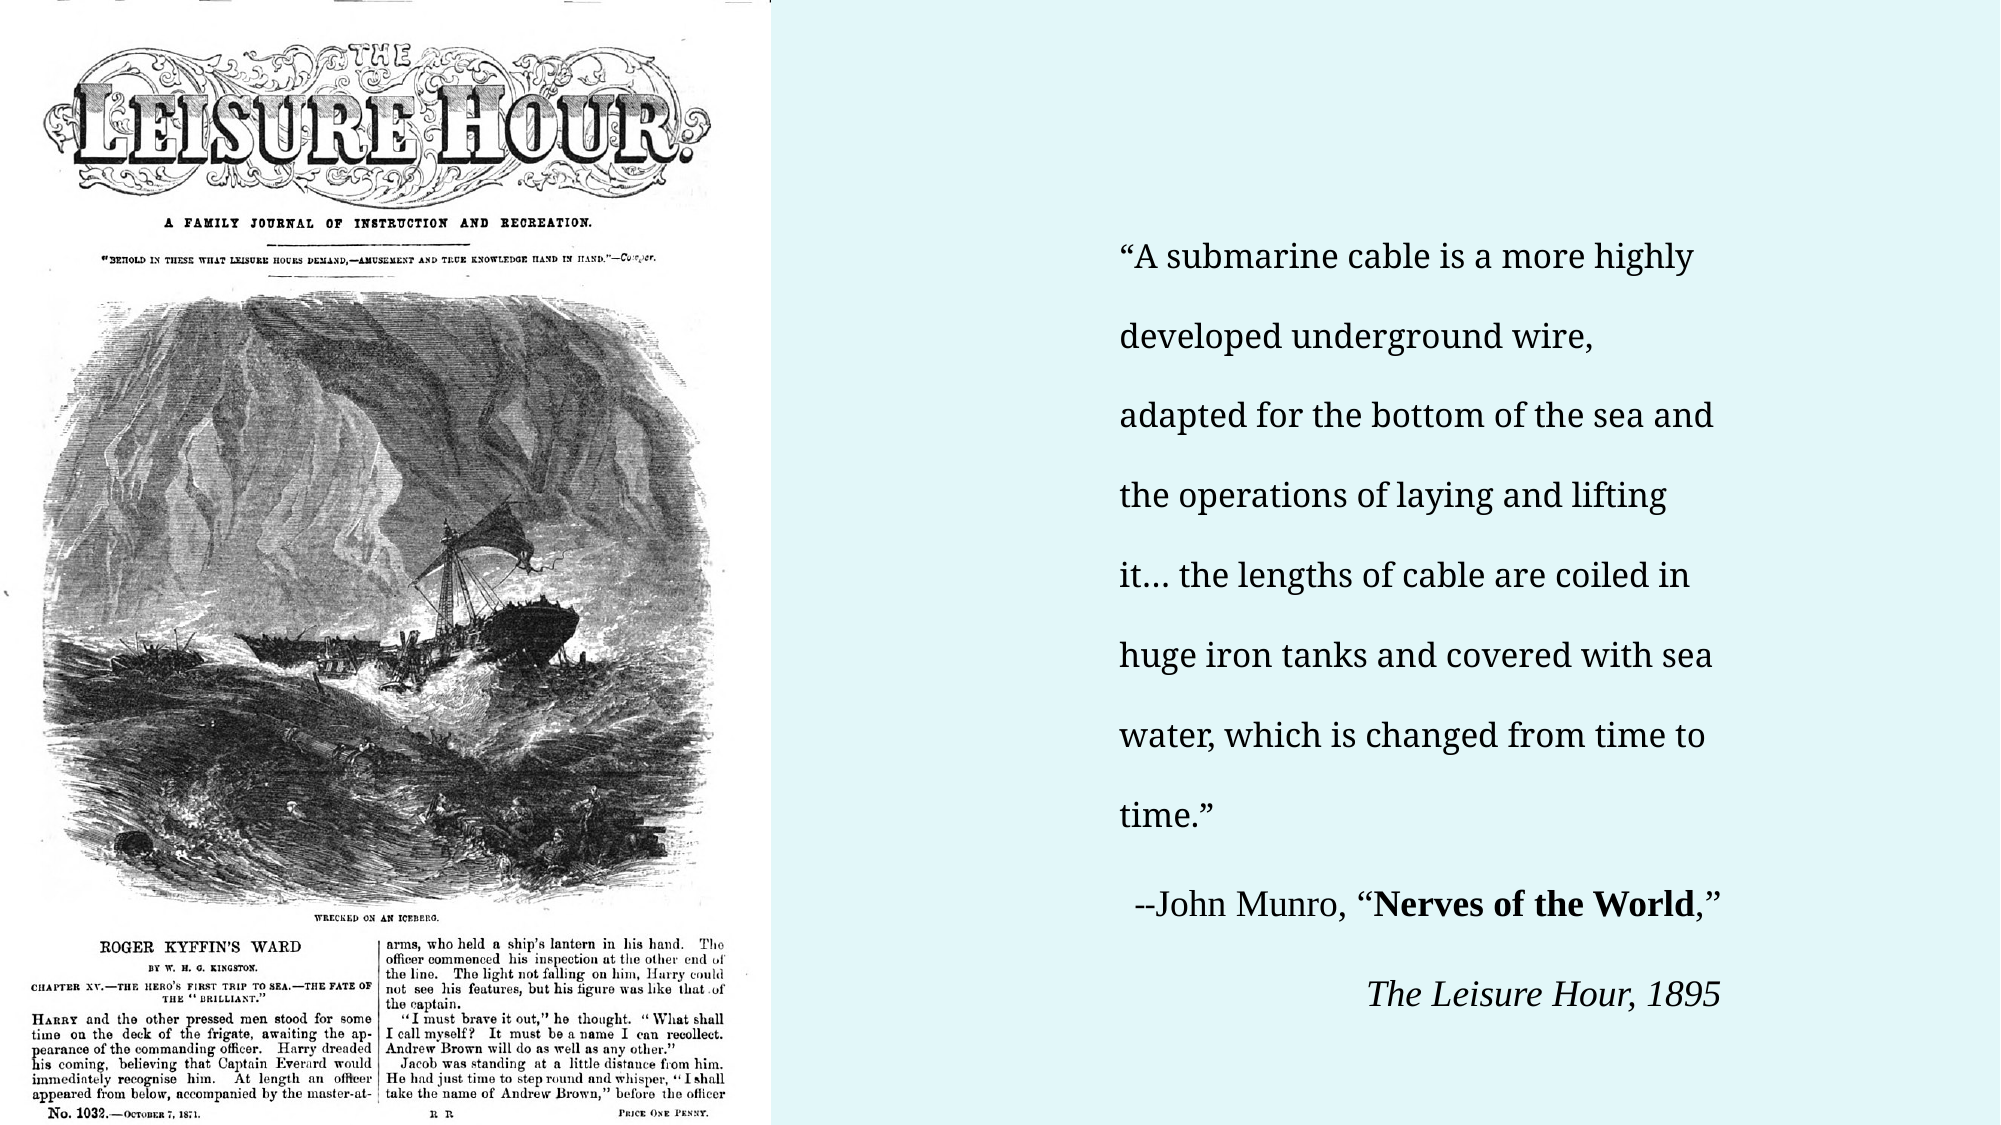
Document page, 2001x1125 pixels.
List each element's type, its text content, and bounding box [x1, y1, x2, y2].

picture [0, 0, 771, 1125]
text_box “A submarine cable is a more highly developed underground wire, adapted for the bottom of the sea and the operations of laying and lifting it… the lengths of cable are coiled in huge iron tanks and covered with sea water, which is changed from time to time.” --John Munro, “Nerves of the World,” The Leisure Hour, 1895 [1104, 187, 1737, 1022]
